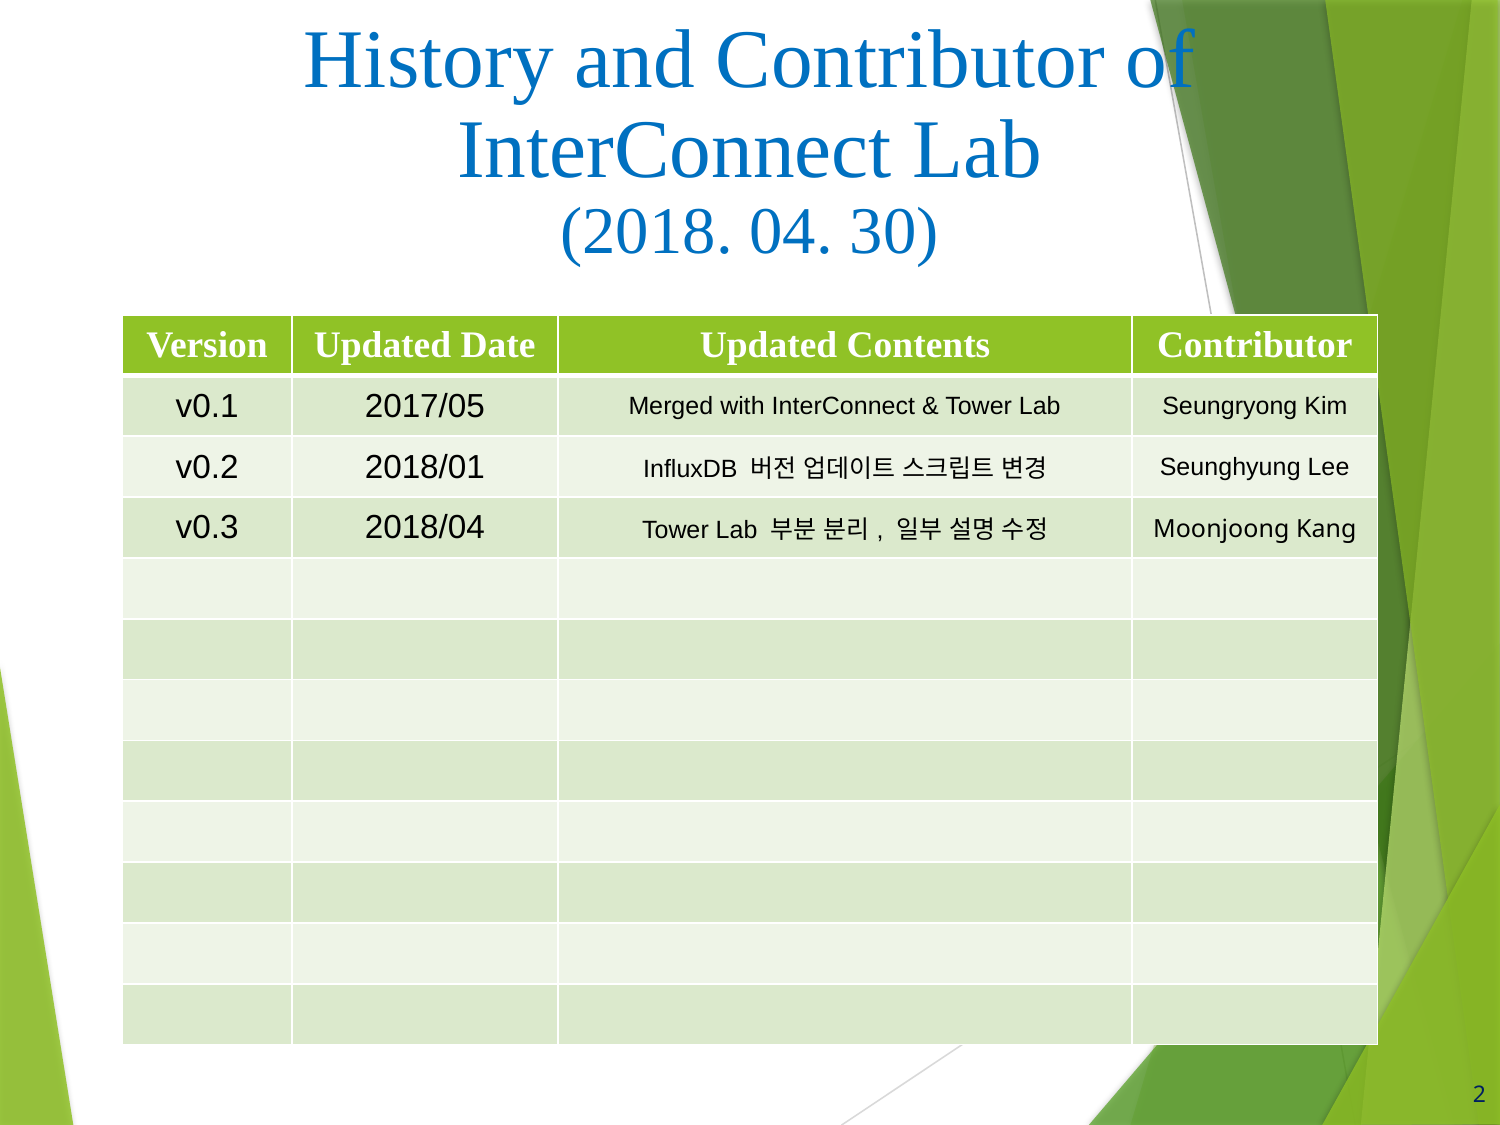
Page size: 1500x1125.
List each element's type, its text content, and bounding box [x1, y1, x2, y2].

table_cell [293, 802, 557, 861]
table_cell v0.3 [123, 498, 291, 557]
table_header Updated Contents [559, 316, 1131, 373]
table_cell Seunghyung Lee [1133, 437, 1377, 496]
table_cell [559, 620, 1131, 679]
table_cell v0.1 [123, 378, 291, 435]
table_cell [123, 924, 291, 983]
table_cell [123, 559, 291, 618]
table_cell [1133, 985, 1377, 1044]
table_cell [1133, 620, 1377, 679]
table_cell Moonjoong Kang [1133, 498, 1377, 557]
table_header Contributor [1133, 316, 1377, 373]
table_cell [559, 680, 1131, 740]
table_cell [559, 741, 1131, 800]
table_cell 2018/01 [293, 437, 557, 496]
table_cell [293, 680, 557, 740]
table_cell [293, 741, 557, 800]
table_cell Merged with InterConnect & Tower Lab [559, 378, 1131, 435]
table_cell [293, 620, 557, 679]
table_cell [559, 559, 1131, 618]
table_cell [559, 985, 1131, 1044]
table_cell Tower Lab 부분 분리, 일부 설명 수정 [559, 498, 1131, 557]
table_cell Seungryong Kim [1133, 378, 1377, 435]
text_box History and Contributor of InterConnect Lab (2018. 04. 30) [66, 72, 1434, 212]
table_cell [1133, 863, 1377, 922]
table_cell [123, 680, 291, 740]
table_cell [559, 802, 1131, 861]
table_header Updated Date [293, 316, 557, 373]
table_cell [1133, 802, 1377, 861]
table_cell [1133, 924, 1377, 983]
table_cell [559, 924, 1131, 983]
table_cell 2017/05 [293, 378, 557, 435]
table_cell [293, 985, 557, 1044]
table_cell [123, 802, 291, 861]
slide_number 2 [1417, 1065, 1500, 1125]
table_cell [1133, 680, 1377, 740]
table_cell [293, 559, 557, 618]
table_cell v0.2 [123, 437, 291, 496]
table_cell [123, 985, 291, 1044]
table_cell InfluxDB 버전 업데이트 스크립트 변경 [559, 437, 1131, 496]
table_header Version [123, 316, 291, 373]
table_cell 2018/04 [293, 498, 557, 557]
table_cell [1133, 559, 1377, 618]
table_cell [1133, 741, 1377, 800]
table_cell [293, 863, 557, 922]
table_cell [123, 863, 291, 922]
table_cell [293, 924, 557, 983]
table_cell [559, 863, 1131, 922]
table_cell [123, 620, 291, 679]
table_cell [123, 741, 291, 800]
